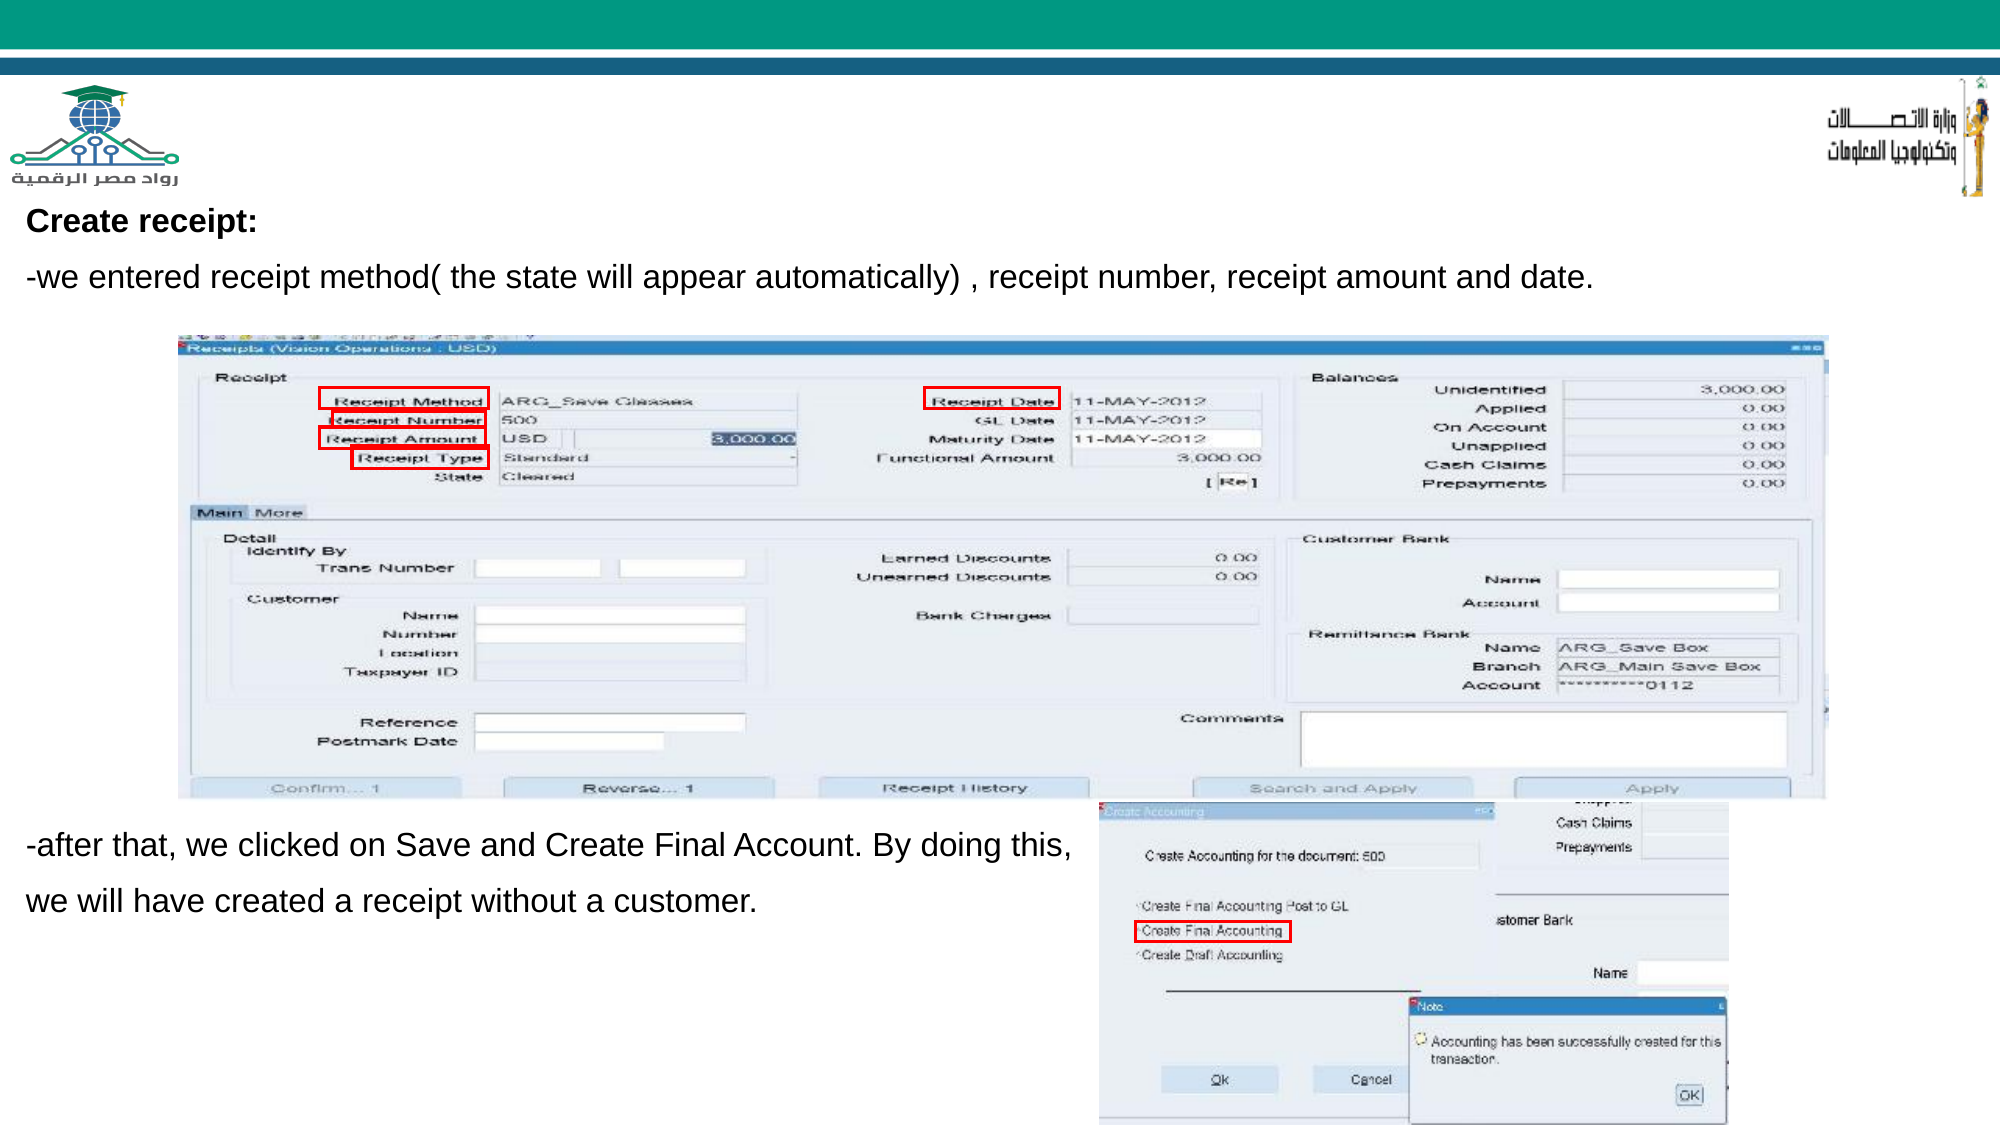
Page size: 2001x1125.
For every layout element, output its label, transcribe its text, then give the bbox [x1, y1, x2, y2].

list Create receipt: -we entered receipt method( the state will appear automatically) , receipt number, receipt amount and date. -after that, we clicked on Save and Create Final Account. By doing this, we will have created a receipt without a customer. [10, 196, 1995, 1125]
picture [1815, 57, 2000, 215]
picture [178, 334, 1830, 1125]
text_box [0, 0, 2000, 51]
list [10, 84, 180, 187]
text_box [0, 56, 2000, 77]
